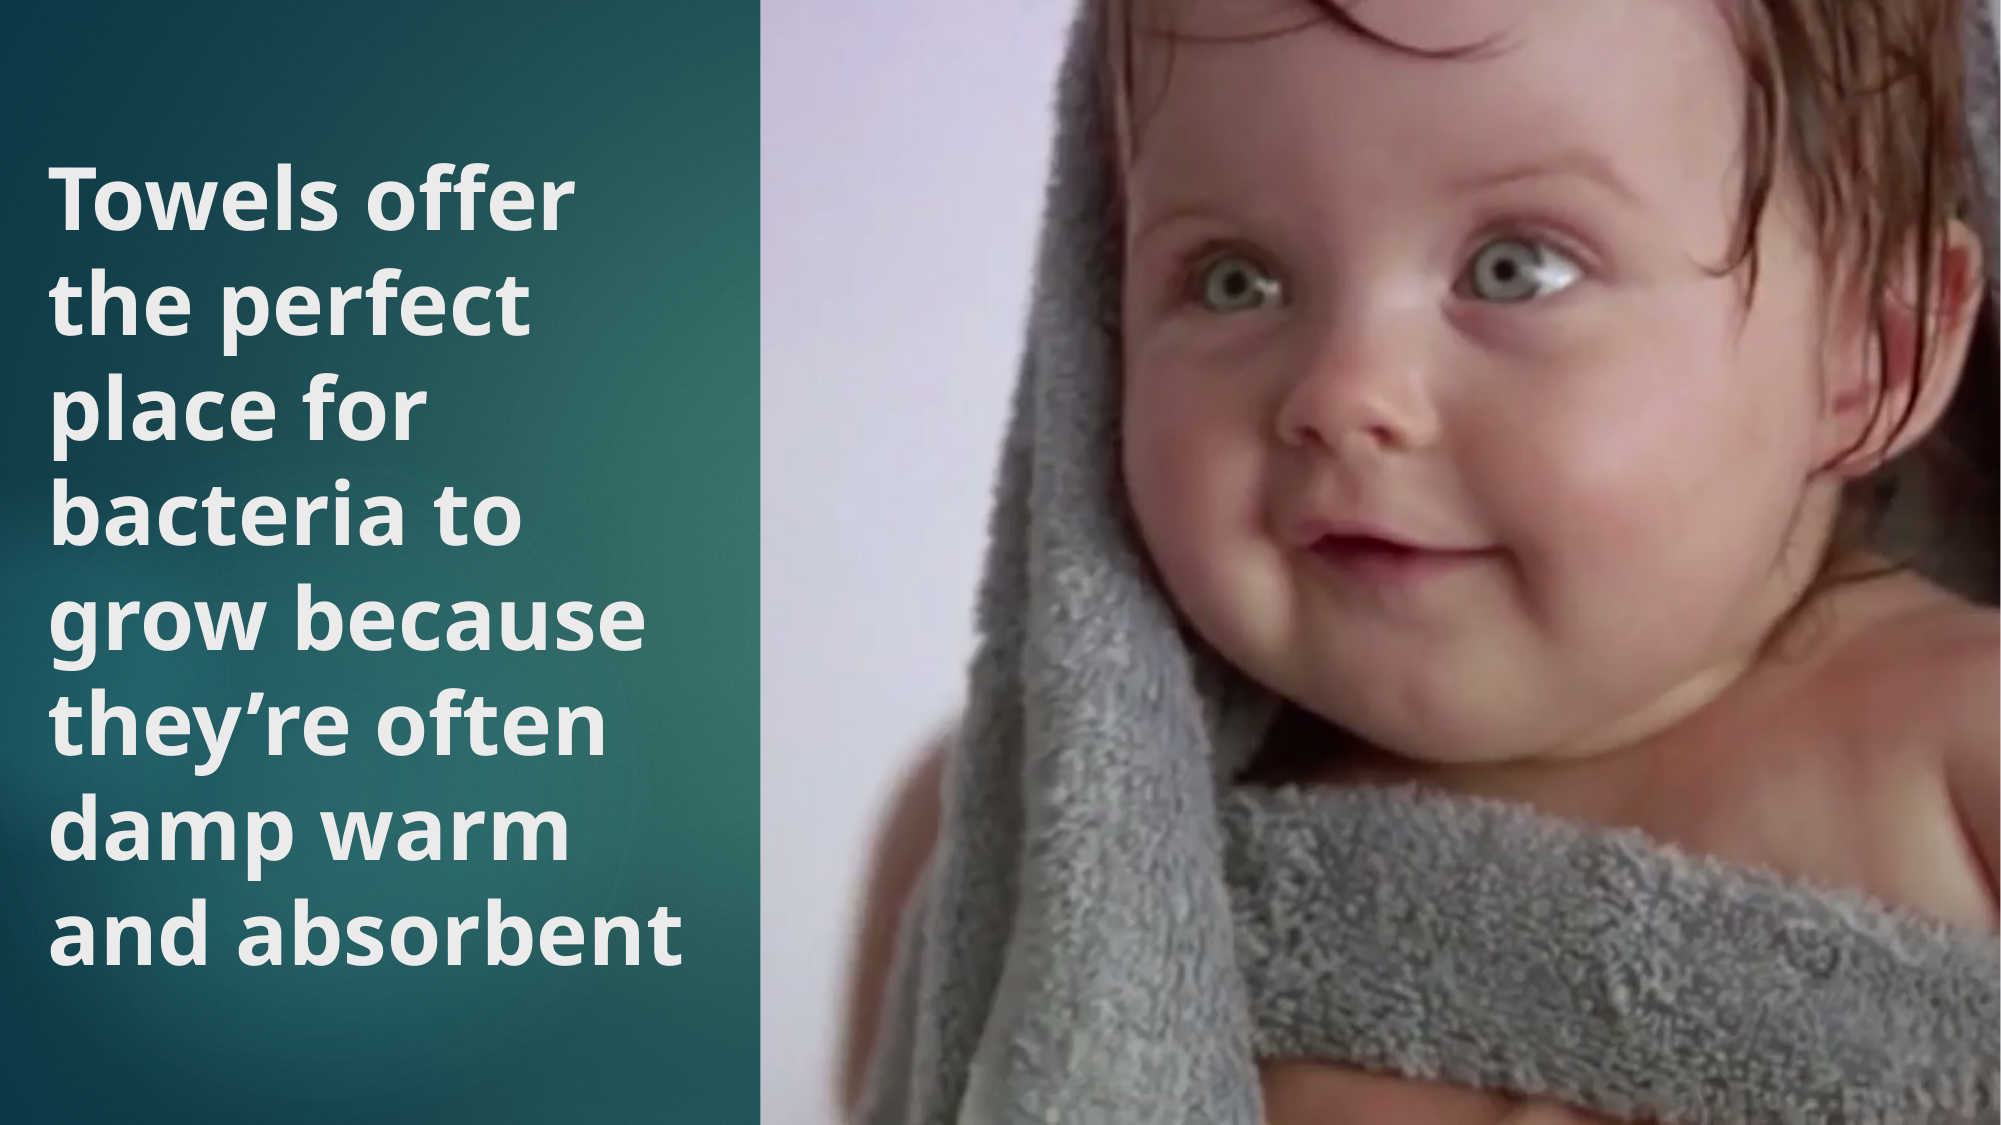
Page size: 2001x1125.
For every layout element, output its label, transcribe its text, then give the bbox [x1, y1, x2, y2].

picture [0, 0, 2001, 1125]
title Towels offer the perfect place for bacteria to grow because they’re often damp warm and absorbent [32, 114, 726, 1011]
